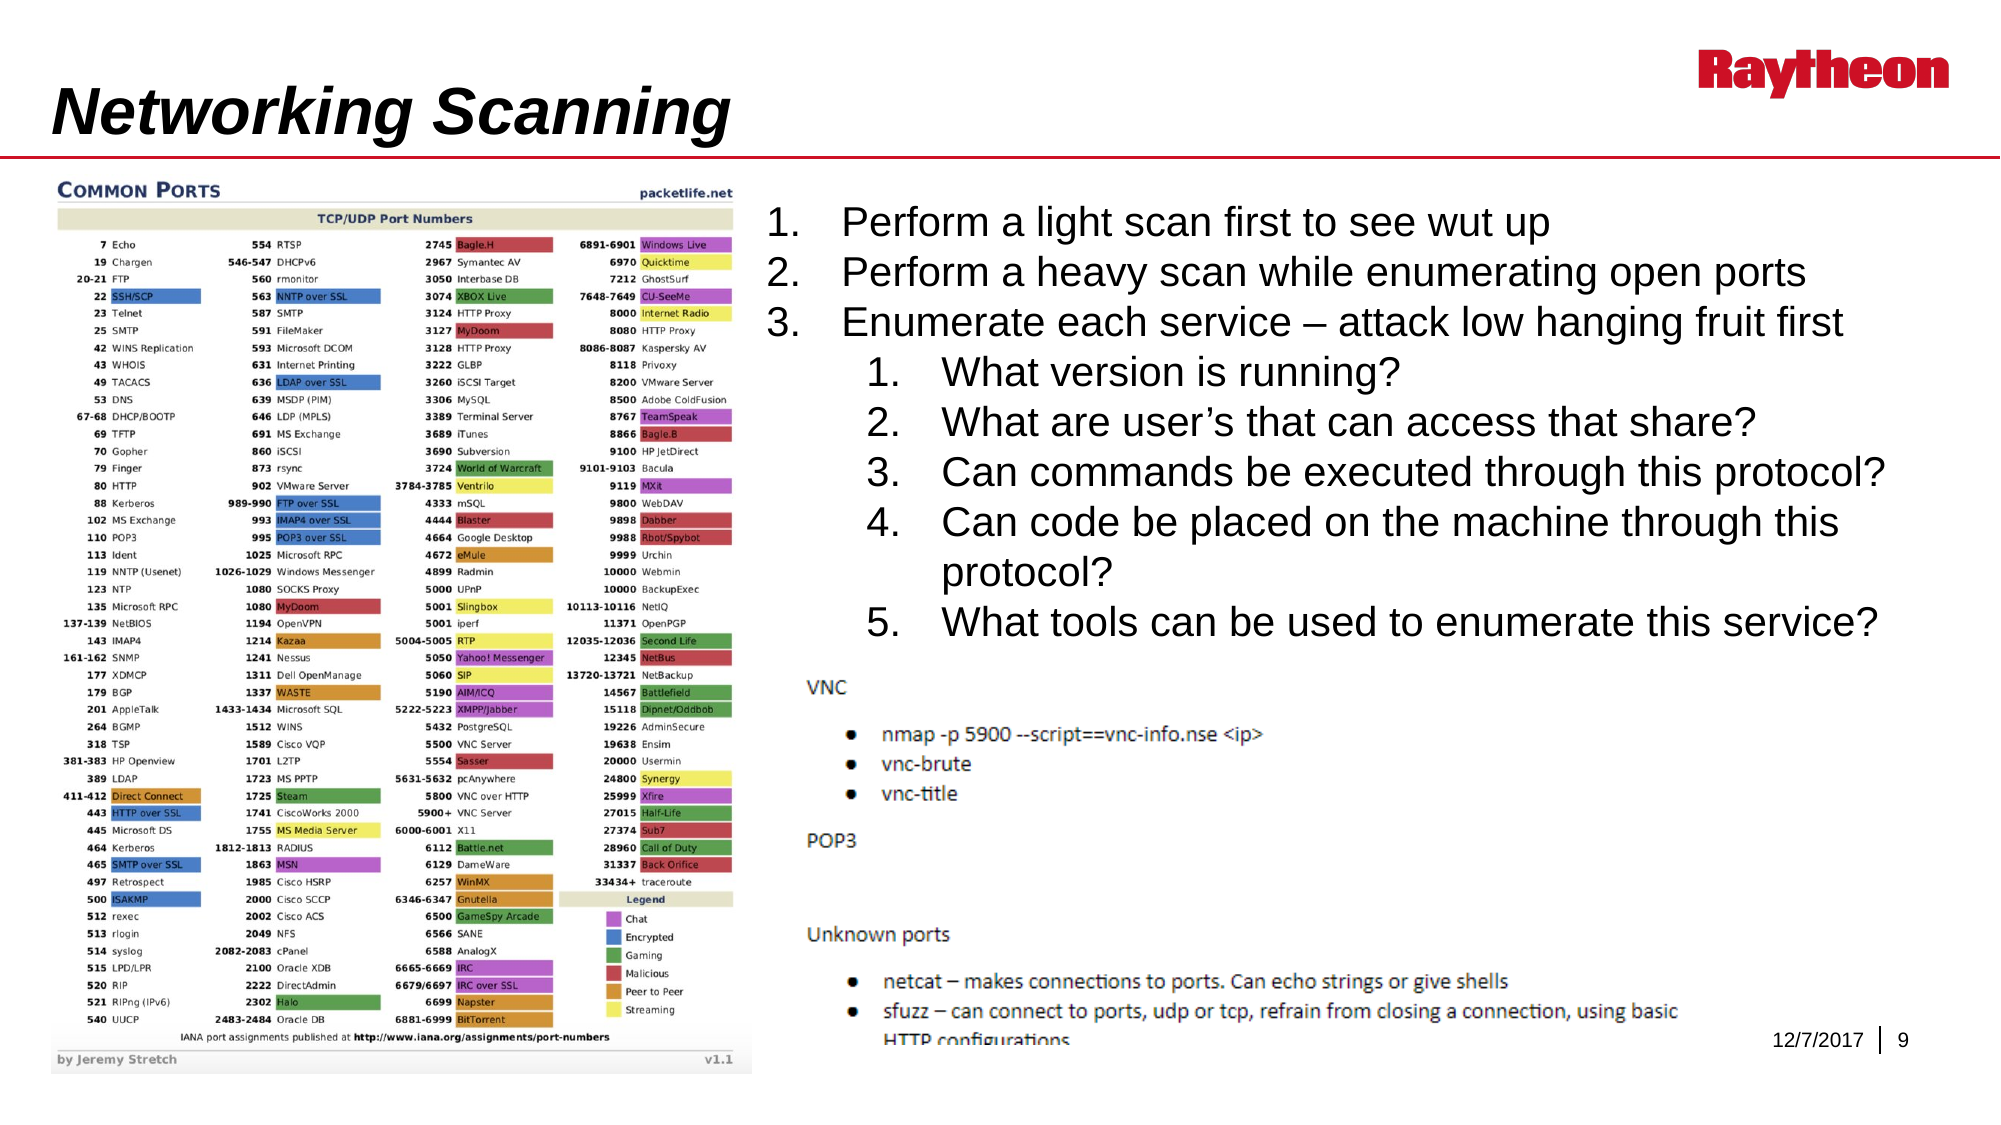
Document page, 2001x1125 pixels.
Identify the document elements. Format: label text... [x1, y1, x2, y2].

text_box Perform a light scan first to see wut up Perform a heavy scan while enumerating open ports Enumerate each service – attack low hanging fruit first What version is running? What are user’s that can access that share? Can commands be executed through this protocol? Can code be placed on the machine through this protocol? What tools can be used to enumerate this service? [755, 187, 1948, 657]
picture [51, 174, 1725, 1074]
slide_number ‹#› [1897, 1025, 1948, 1055]
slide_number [1710, 1025, 1865, 1055]
title Networking Scanning [51, 35, 1582, 148]
picture [1688, 42, 1965, 104]
